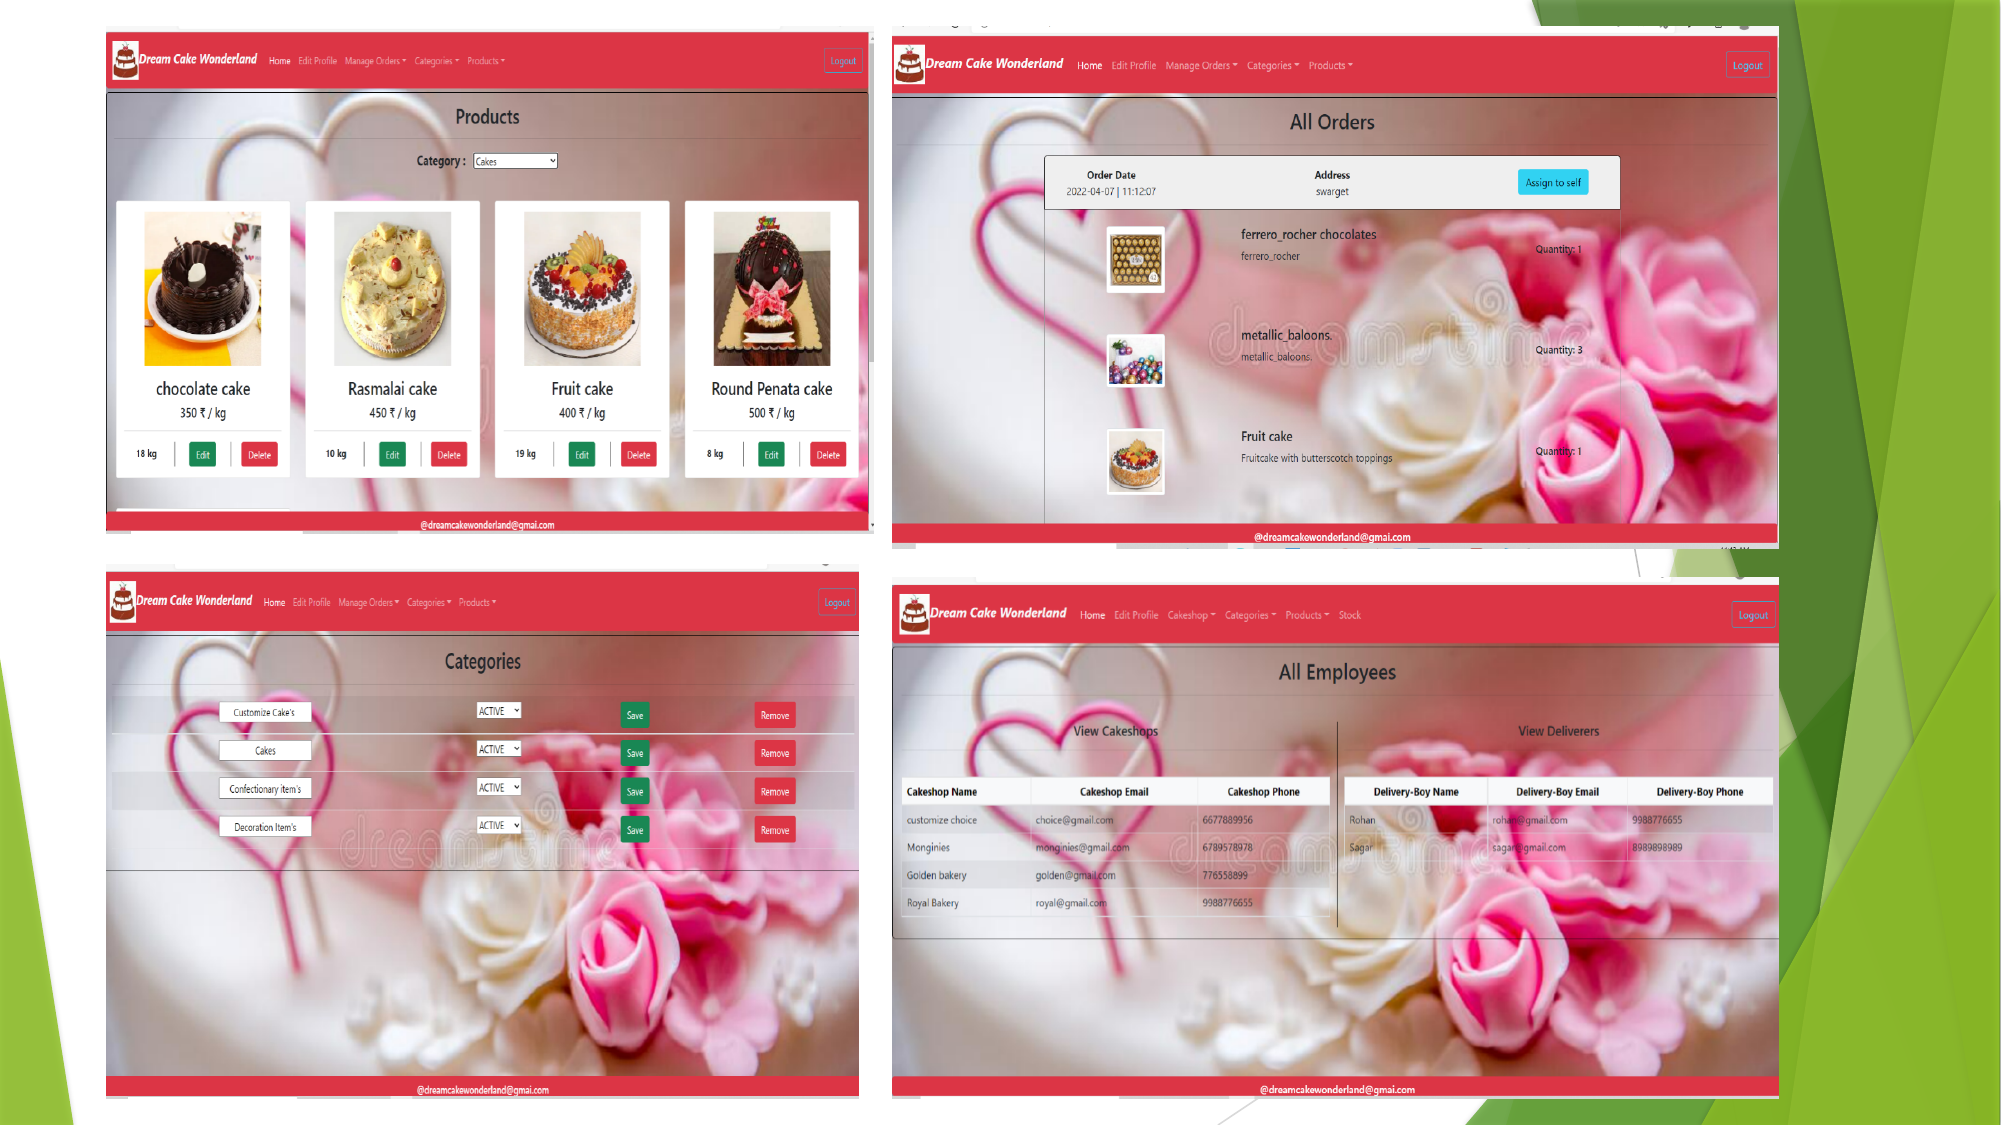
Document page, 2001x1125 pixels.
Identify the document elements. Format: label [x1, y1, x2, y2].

picture [106, 25, 874, 534]
picture [106, 563, 860, 1100]
picture [892, 577, 1780, 1100]
picture [892, 25, 1780, 550]
